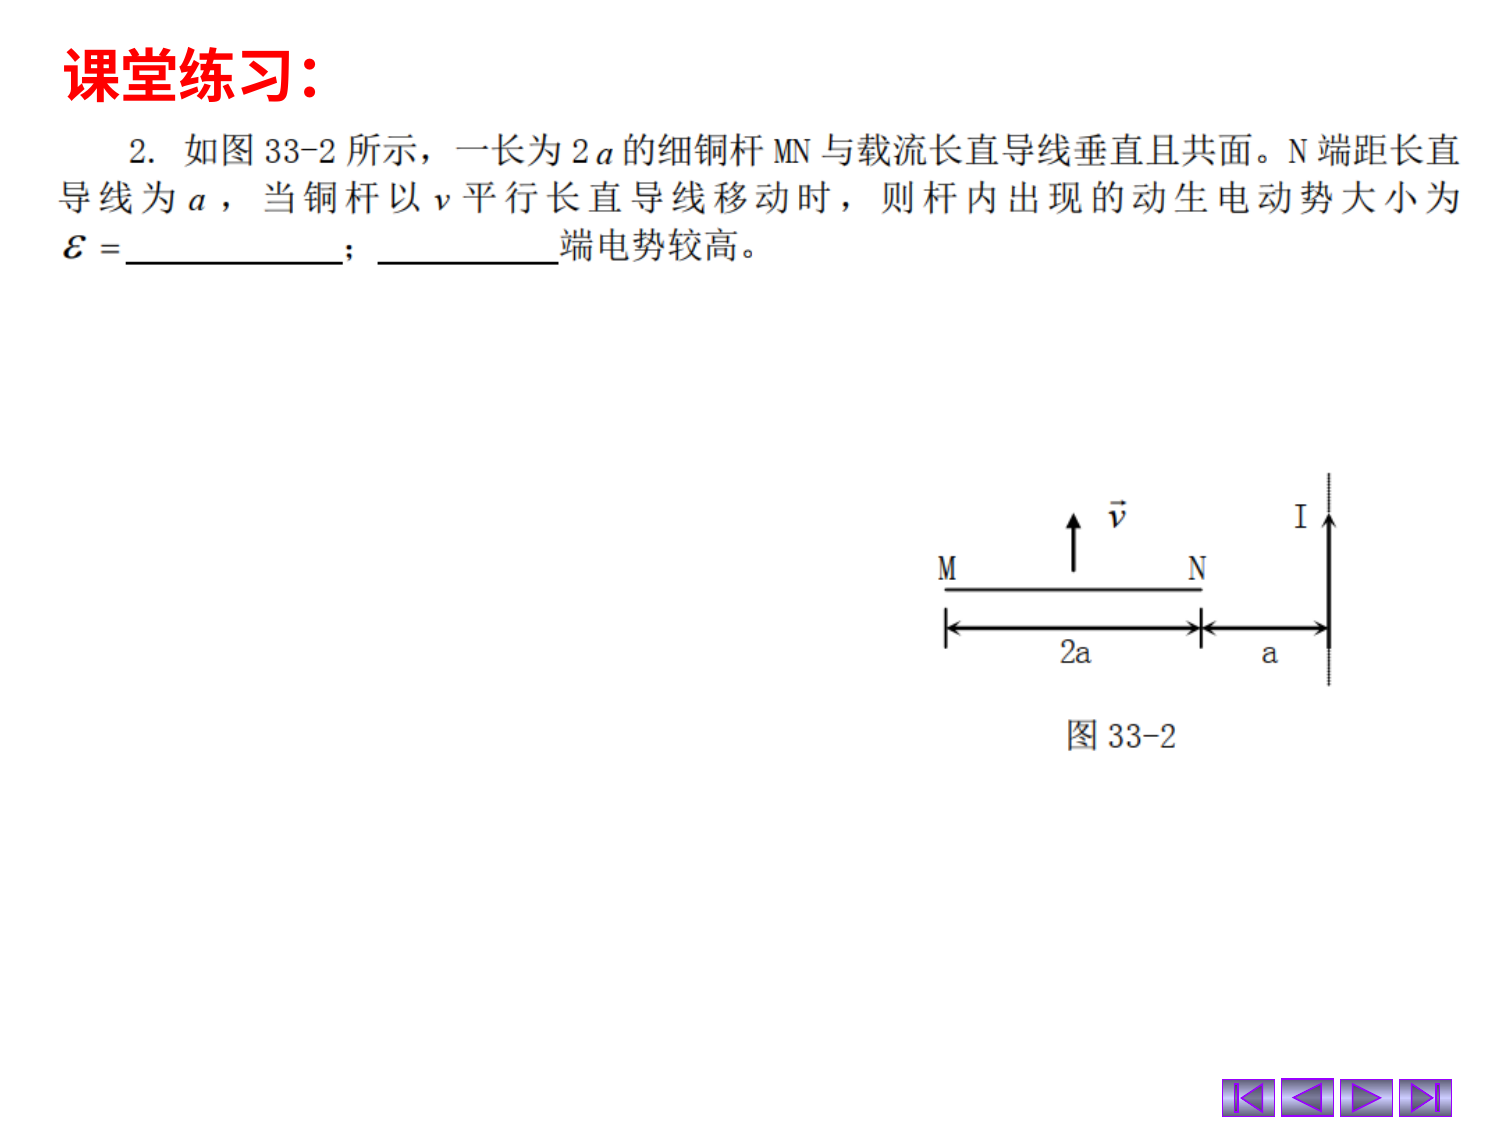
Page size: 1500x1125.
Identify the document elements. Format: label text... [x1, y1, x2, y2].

picture [800, 445, 1477, 762]
picture [23, 125, 1477, 277]
text_box 课堂练习： [47, 32, 369, 117]
